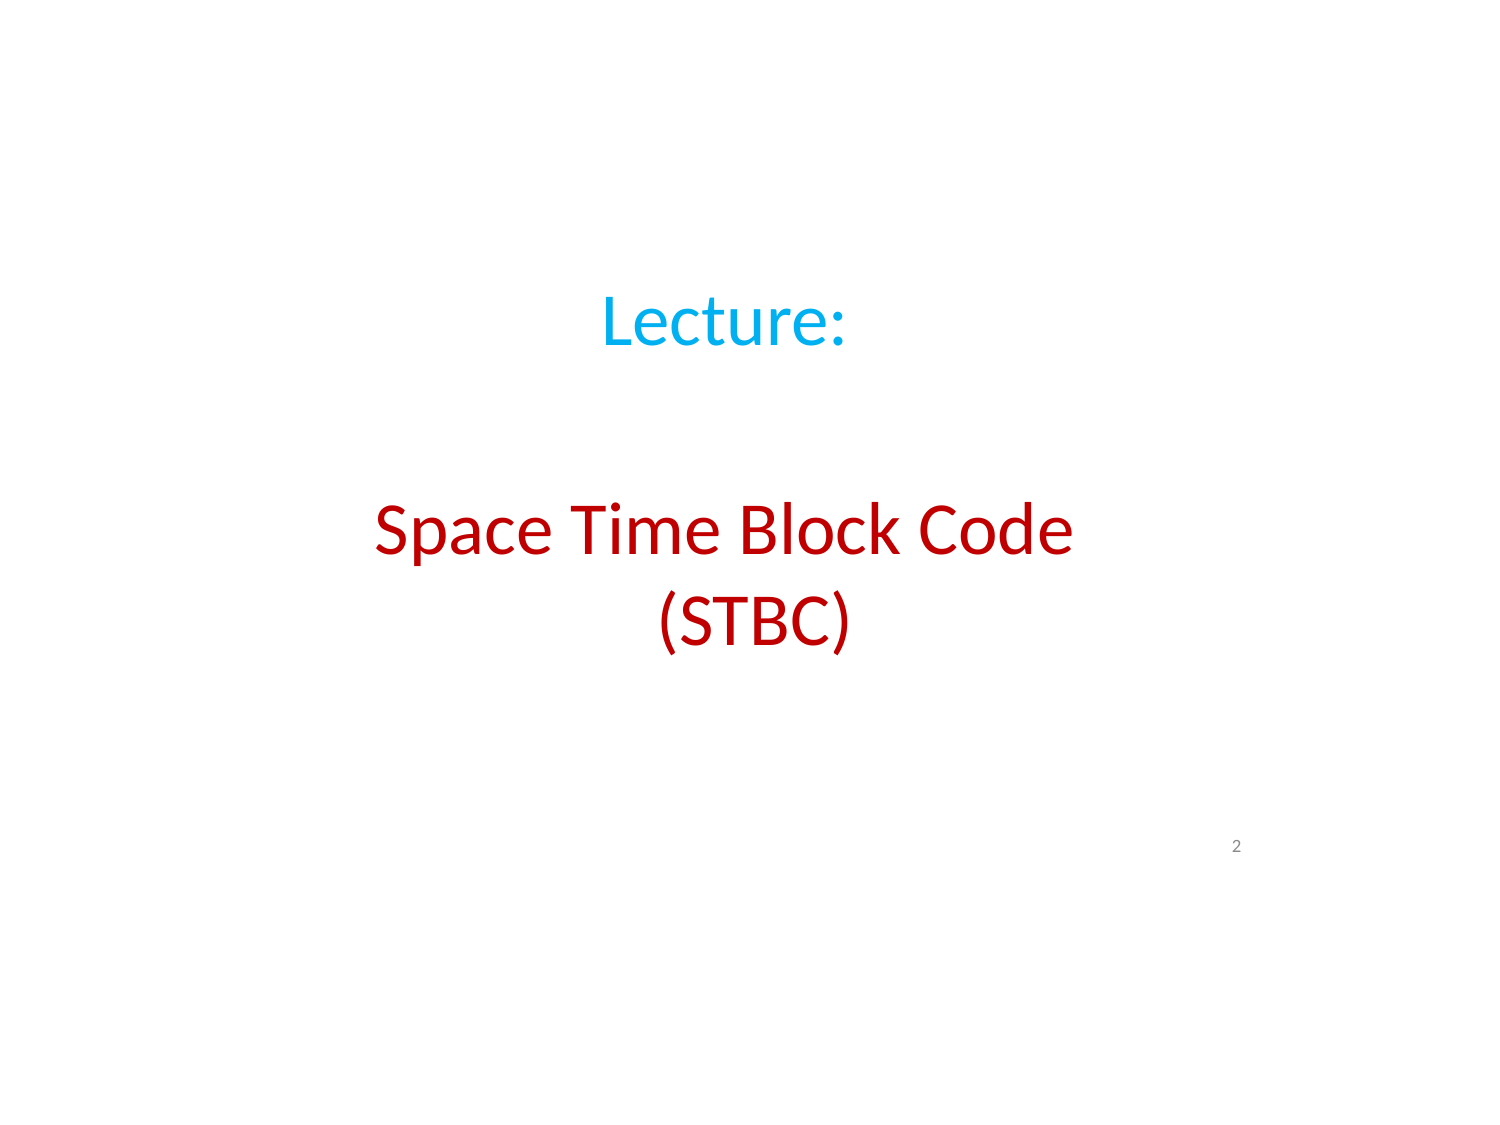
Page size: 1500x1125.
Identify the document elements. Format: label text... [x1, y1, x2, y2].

list Lecture: Space Time Block Code (STBC) [342, 262, 1125, 478]
slide_number 2 [993, 832, 1257, 859]
